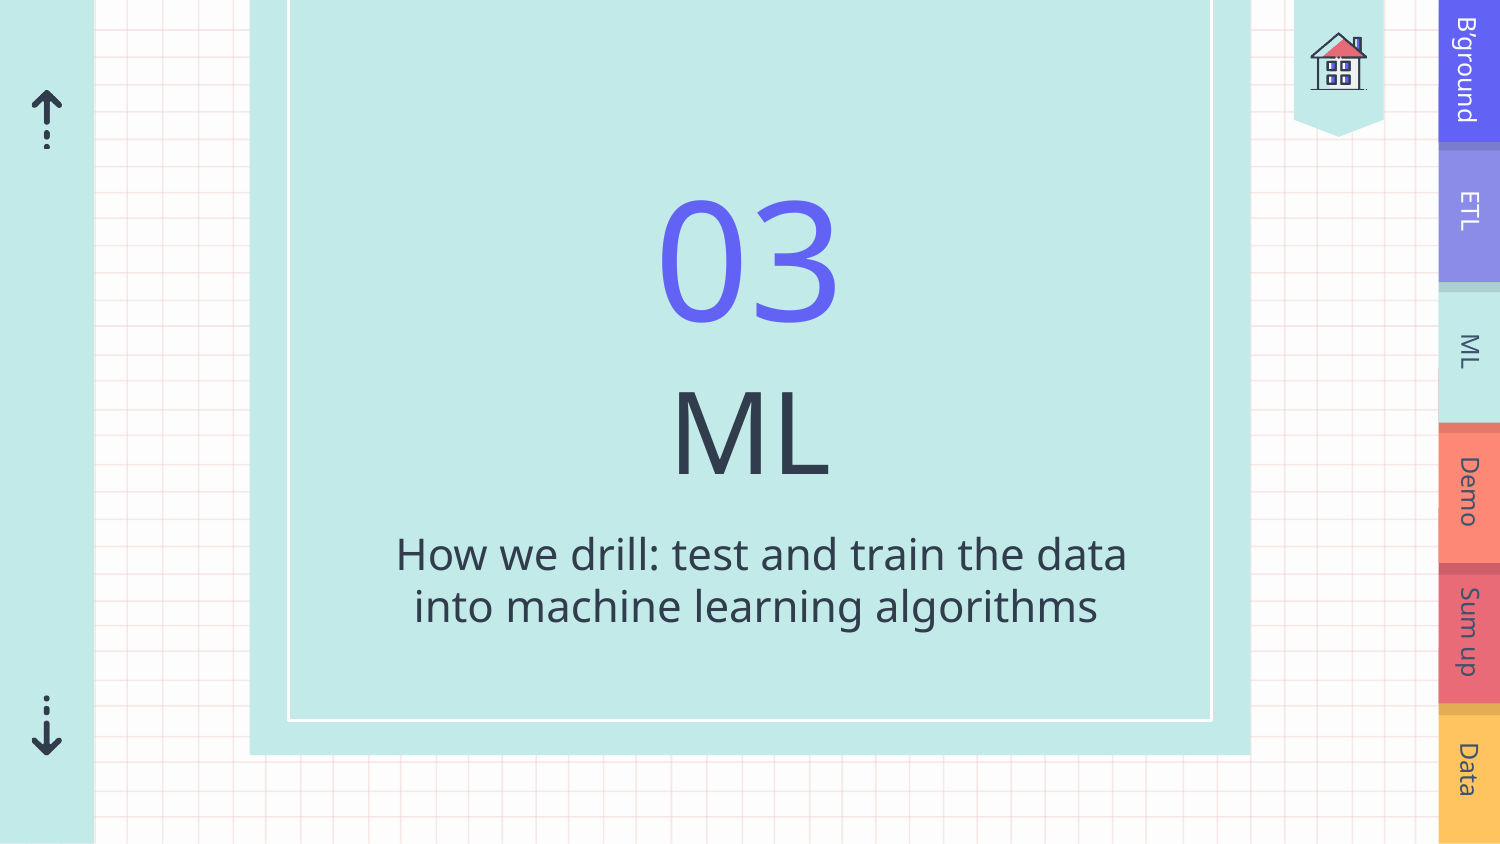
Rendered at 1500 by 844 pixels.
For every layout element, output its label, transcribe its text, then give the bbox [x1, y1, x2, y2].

picture [31, 89, 63, 150]
picture [31, 695, 63, 756]
text_box Sum up [1444, 584, 1499, 682]
picture [1310, 32, 1368, 90]
text_box ML [1444, 303, 1499, 400]
text_box B’ground [1441, 14, 1496, 127]
title ML [369, 336, 1131, 521]
text_box Demo [1444, 443, 1499, 541]
subtitle How we drill: test and train the data into machine learning algorithms [361, 521, 1163, 637]
text_box Data [1442, 725, 1499, 822]
title 03 [433, 174, 1067, 337]
text_box ETL [1444, 162, 1499, 260]
